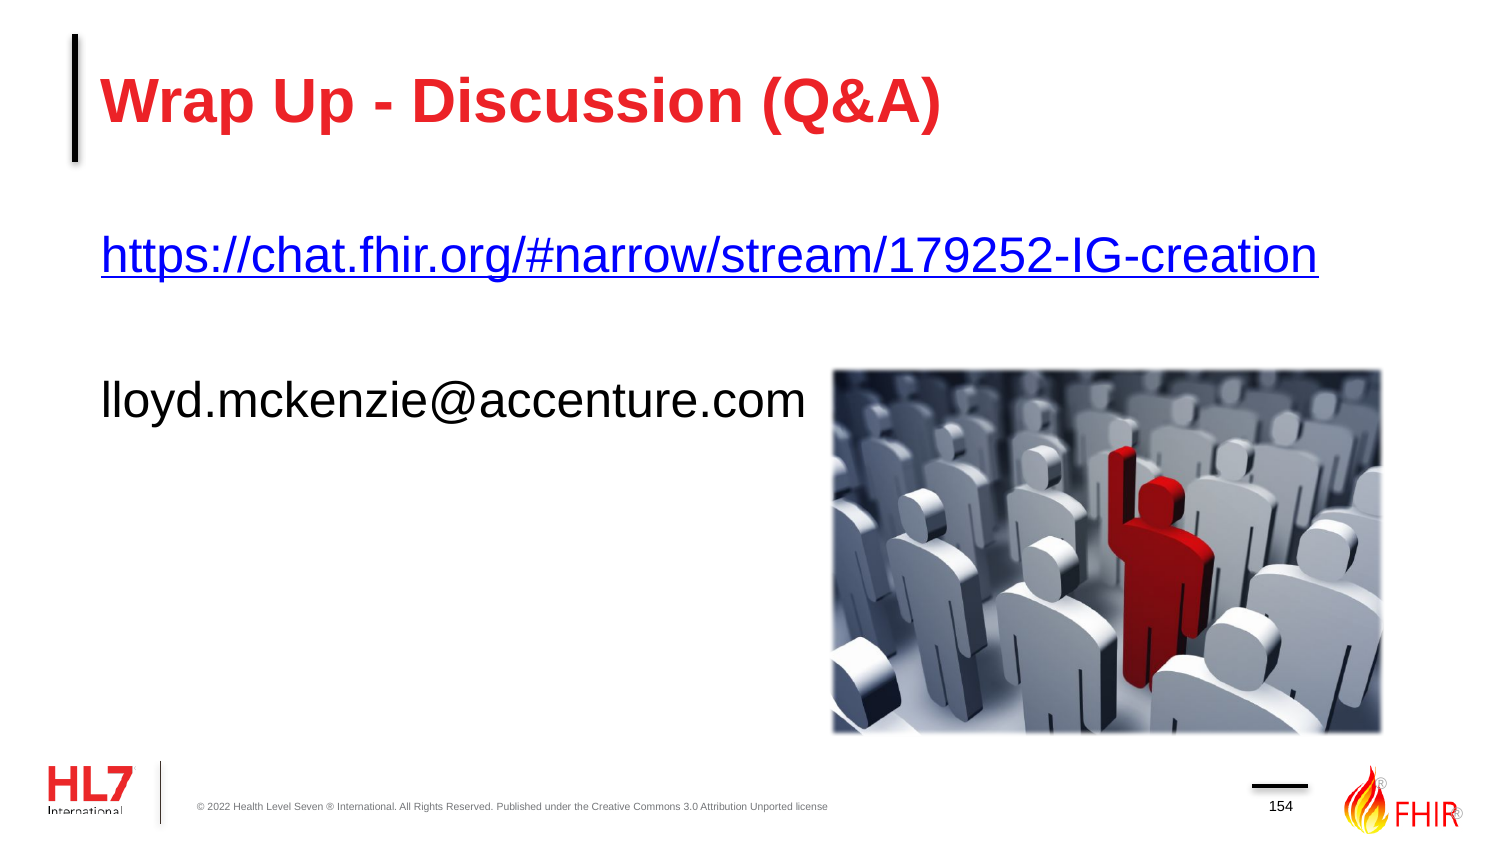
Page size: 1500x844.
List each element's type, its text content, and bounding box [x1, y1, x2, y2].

picture [1339, 760, 1463, 837]
picture [828, 366, 1385, 737]
slide_number 154 [1258, 786, 1304, 814]
list https://chat.fhir.org/#narrow/stream/179252-IG-creation lloyd.mckenzie@accenture.com [100, 222, 1451, 731]
footer © 2022 Health Level Seven ® International. All Rights Reserved. Published under the Creative Commons 3.0 Attribution Unported license [196, 786, 941, 813]
title Wrap Up - Discussion (Q&A) [100, 33, 1451, 163]
